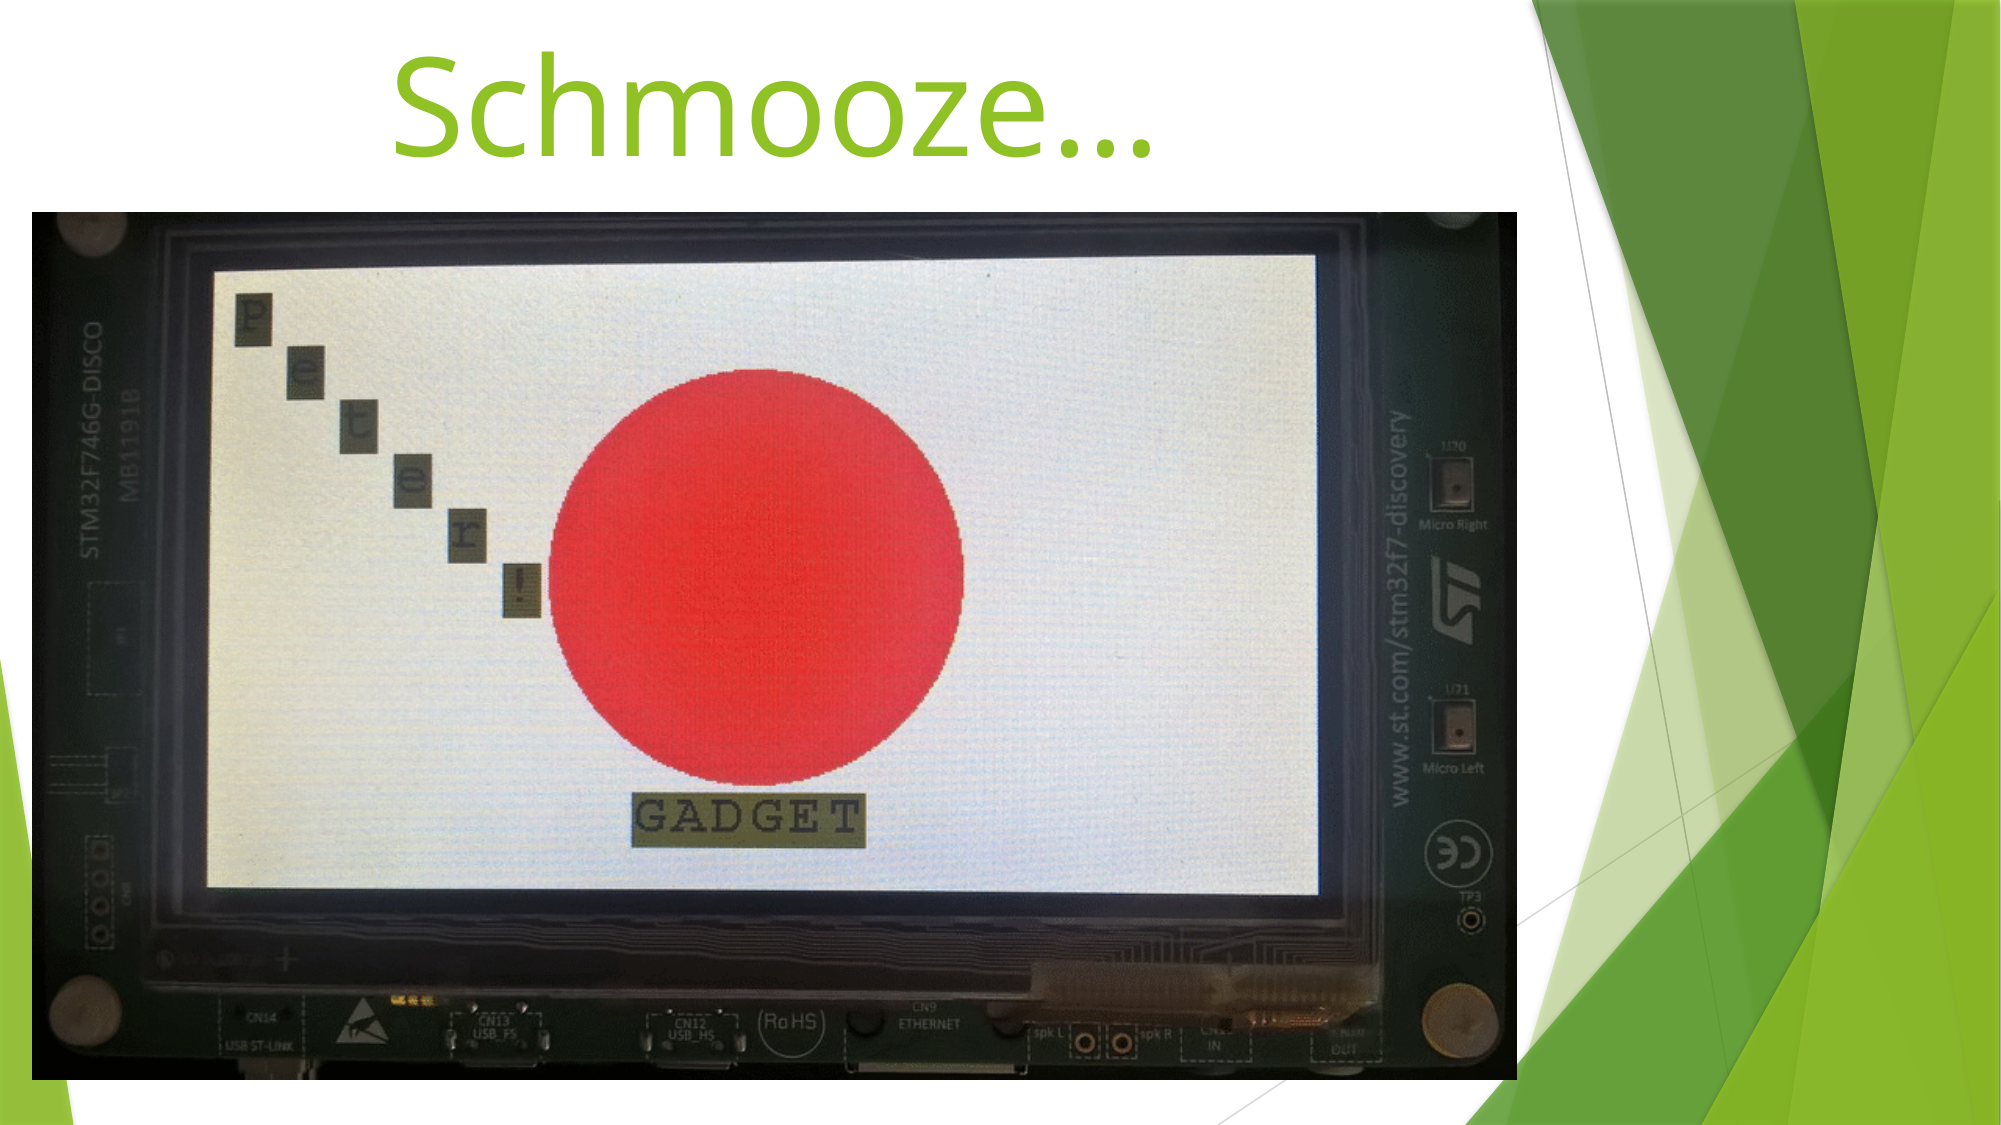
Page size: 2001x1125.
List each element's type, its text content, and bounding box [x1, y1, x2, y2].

picture [31, 211, 1518, 1080]
title Schmooze… [37, 11, 1512, 211]
